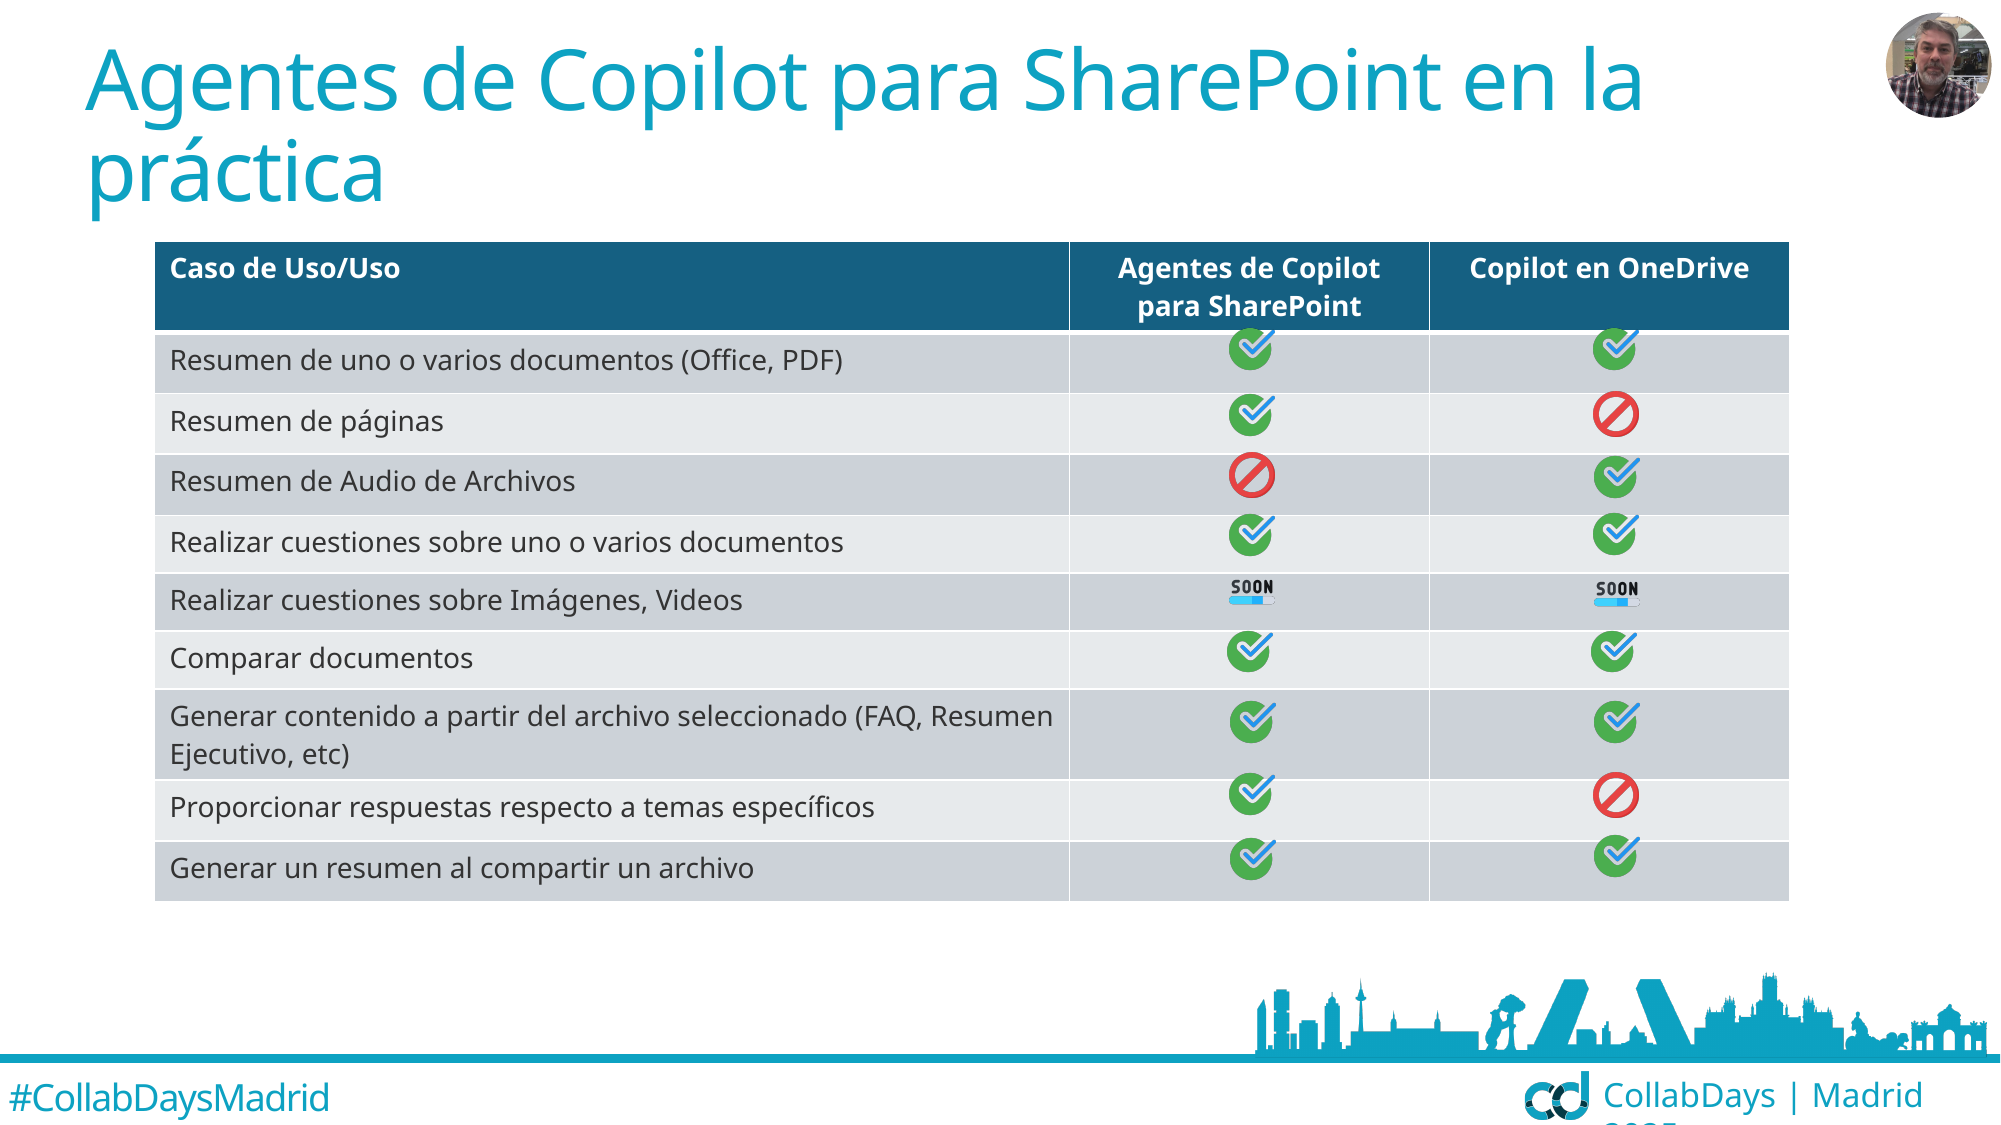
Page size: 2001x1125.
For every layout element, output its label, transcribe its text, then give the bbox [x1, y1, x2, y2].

picture [1594, 698, 1640, 745]
table_header Copilot en OneDrive [1430, 242, 1789, 330]
table_cell [1430, 335, 1789, 393]
table_cell [1070, 842, 1429, 901]
picture [1229, 512, 1275, 558]
picture [1229, 569, 1275, 615]
table_cell Resumen de páginas [155, 394, 1069, 453]
picture [1885, 12, 1992, 118]
table_cell [1430, 690, 1789, 779]
table_cell [1070, 574, 1429, 630]
table_cell [1070, 632, 1429, 688]
table_cell [1070, 781, 1429, 840]
table_cell [1070, 455, 1429, 515]
picture [1230, 836, 1276, 882]
picture [1593, 390, 1639, 437]
table_cell Generar contenido a partir del archivo seleccionado (FAQ, Resumen Ejecutivo, etc) [155, 690, 1069, 779]
picture [1594, 833, 1640, 880]
picture [1229, 392, 1275, 438]
table_cell [1430, 394, 1789, 453]
table_cell [1430, 632, 1789, 688]
picture [1591, 628, 1638, 675]
table_cell [1430, 781, 1789, 840]
table_cell [1430, 842, 1789, 901]
table_cell [1070, 335, 1429, 393]
table_cell Resumen de Audio de Archivos [155, 455, 1069, 515]
table_cell [1070, 394, 1429, 453]
table_cell [1430, 516, 1789, 572]
picture [1229, 451, 1275, 498]
table_cell [1430, 574, 1789, 630]
table_cell [1070, 516, 1429, 572]
picture [1594, 571, 1640, 617]
table_cell Realizar cuestiones sobre Imágenes, Videos [155, 574, 1069, 630]
picture [1593, 510, 1639, 557]
table_cell Realizar cuestiones sobre uno o varios documentos [155, 516, 1069, 572]
table_header Agentes de Copilot para SharePoint [1070, 242, 1429, 330]
table_cell Proporcionar respuestas respecto a temas específicos [155, 781, 1069, 840]
picture [1229, 326, 1275, 372]
table_cell Comparar documentos [155, 632, 1069, 688]
picture [1592, 771, 1639, 818]
picture [1593, 326, 1639, 372]
table_cell [1430, 455, 1789, 515]
picture [1524, 1071, 1596, 1120]
table_header Caso de Uso/Uso [155, 242, 1069, 330]
title Agentes de Copilot para SharePoint en la práctica [85, 37, 1915, 161]
table_cell Generar un resumen al compartir un archivo [155, 842, 1069, 901]
picture [1594, 454, 1640, 500]
picture [1229, 771, 1275, 817]
picture [1230, 698, 1276, 745]
picture [1227, 628, 1273, 675]
picture [1230, 963, 2001, 1066]
table_cell Resumen de uno o varios documentos (Office, PDF) [155, 335, 1069, 393]
table_cell [1070, 690, 1429, 779]
